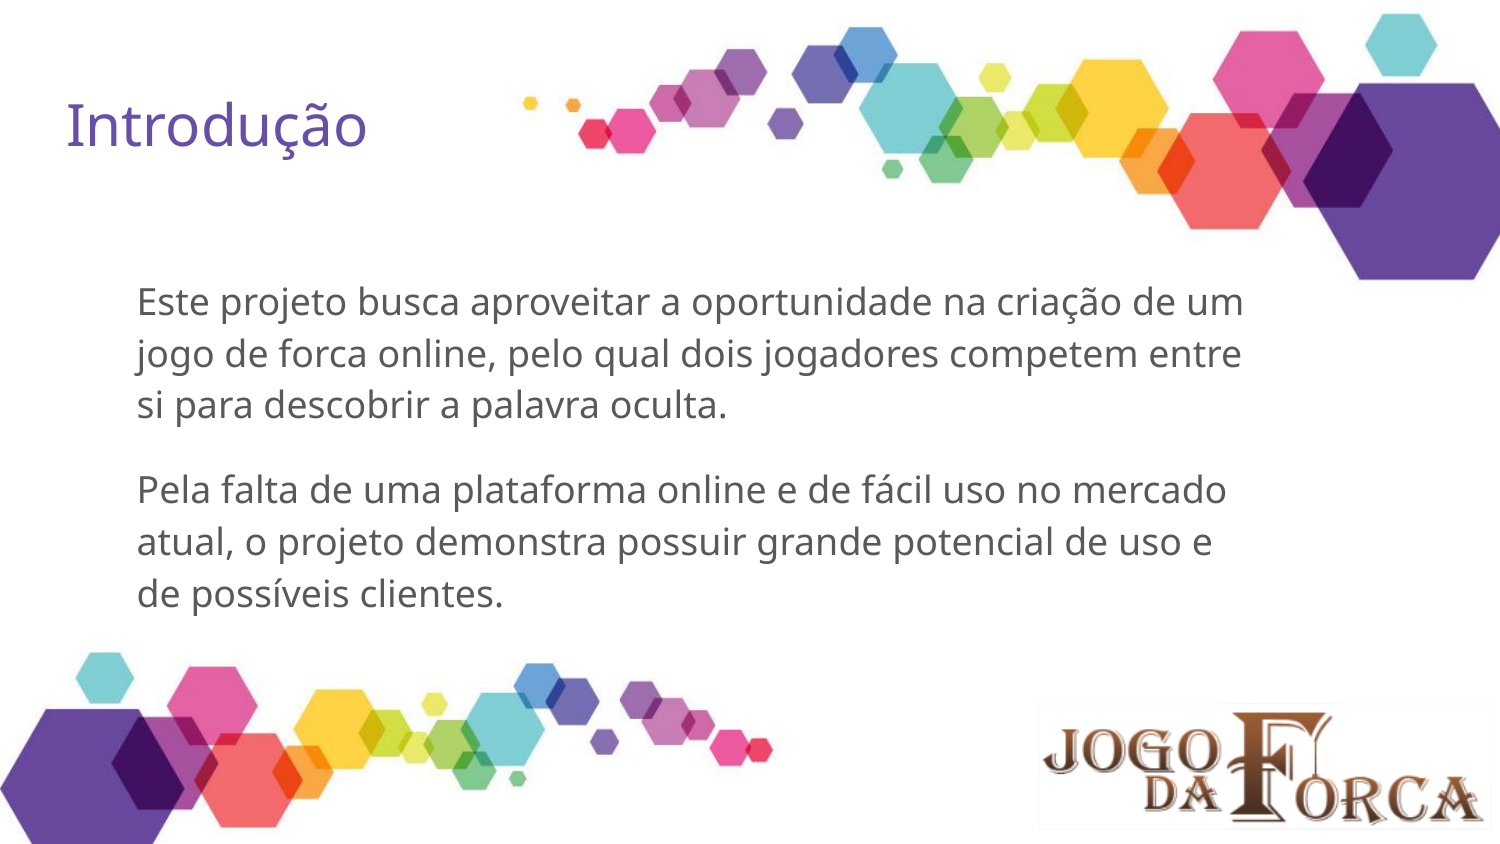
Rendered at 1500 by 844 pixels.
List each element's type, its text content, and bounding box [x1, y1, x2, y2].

picture [0, 0, 1500, 844]
title Introdução [51, 72, 1449, 167]
list Este projeto busca aproveitar a oportunidade na criação de um jogo de forca online, pelo qual dois jogadores competem entre si para descobrir a palavra oculta. Pela falta de uma plataforma online e de fácil uso no mercado atual, o projeto demonstra possuir grande potencial de uso e de possíveis clientes. [121, 256, 1281, 781]
